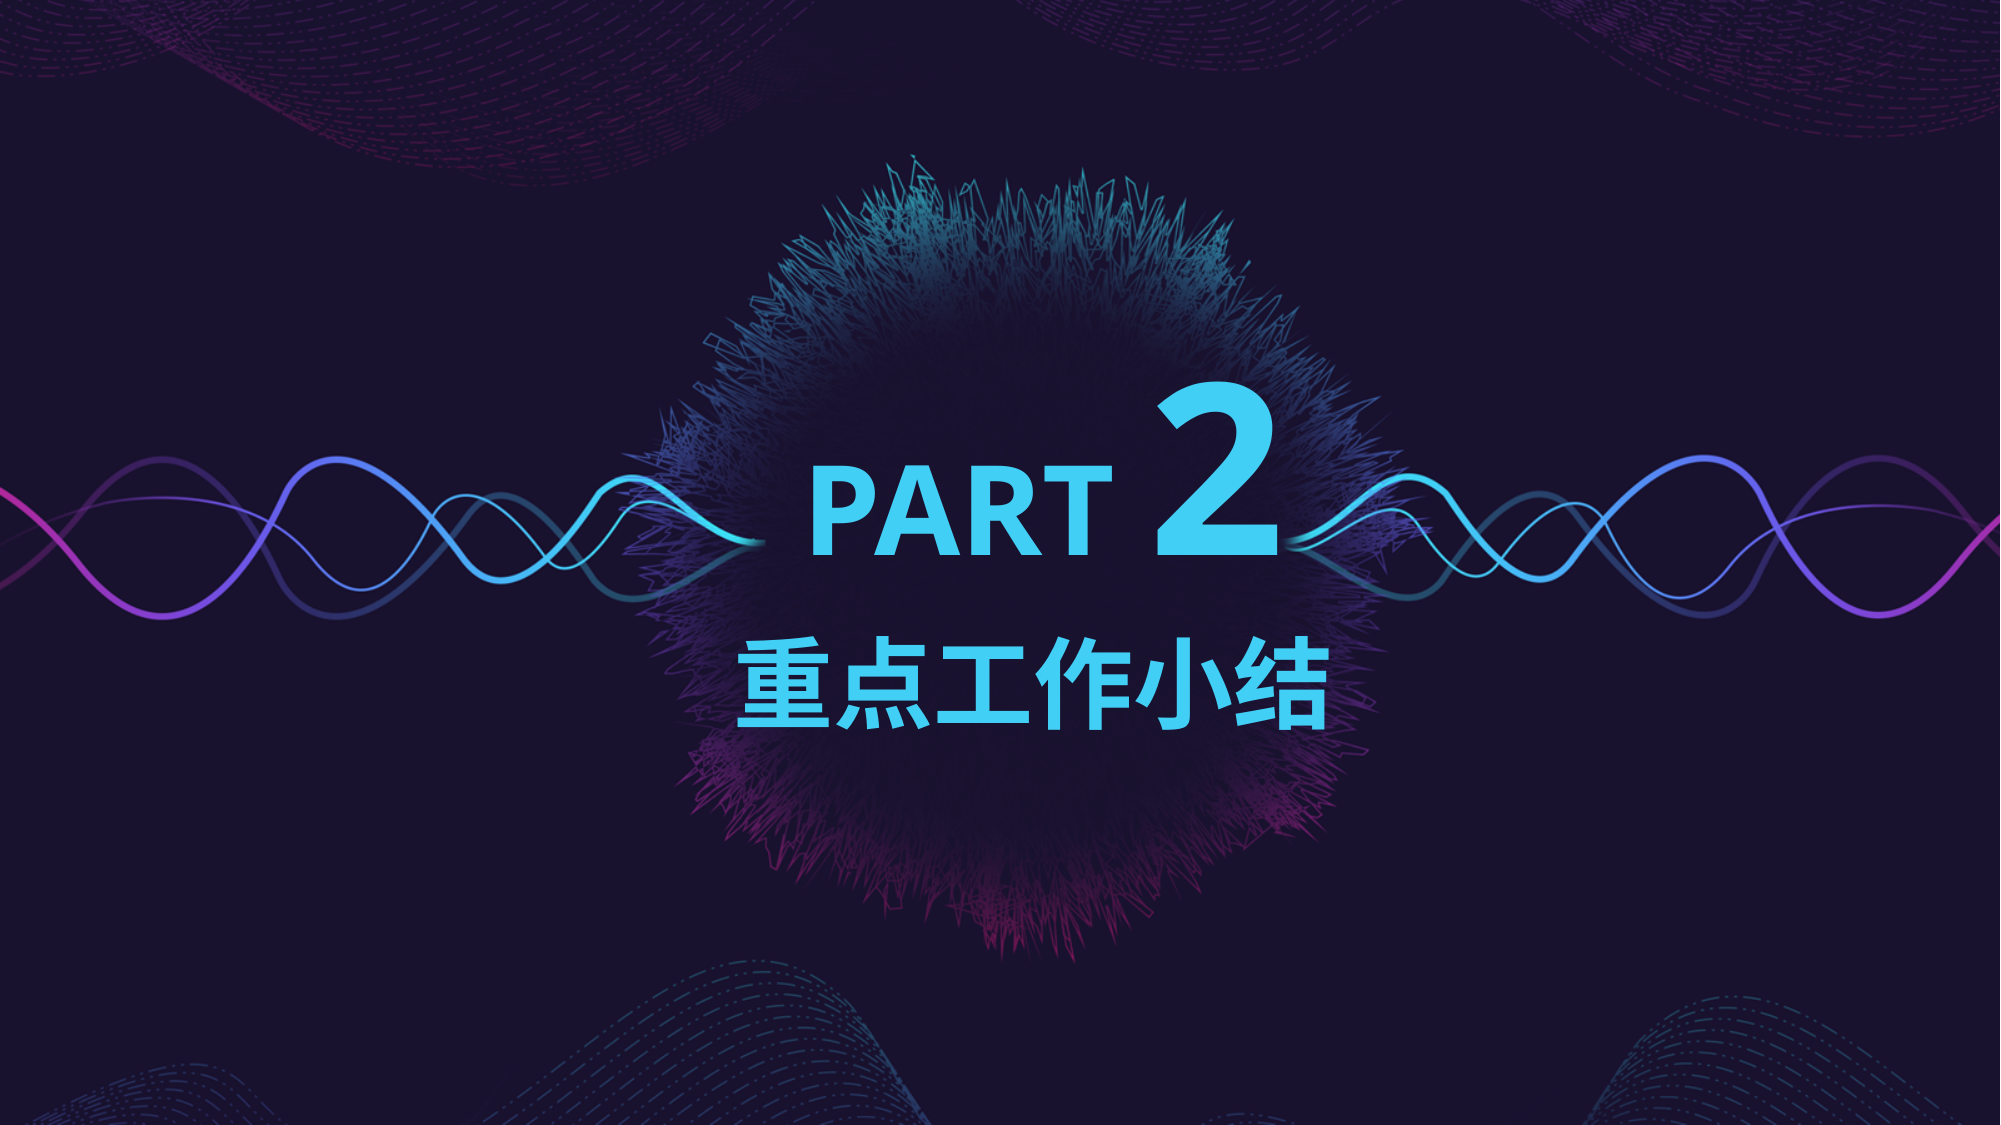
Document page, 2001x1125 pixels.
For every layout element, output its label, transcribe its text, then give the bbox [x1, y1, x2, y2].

text_box PART 2 [787, 308, 1301, 611]
text_box 重点工作小结 [718, 614, 1349, 749]
picture [0, 0, 2000, 1125]
